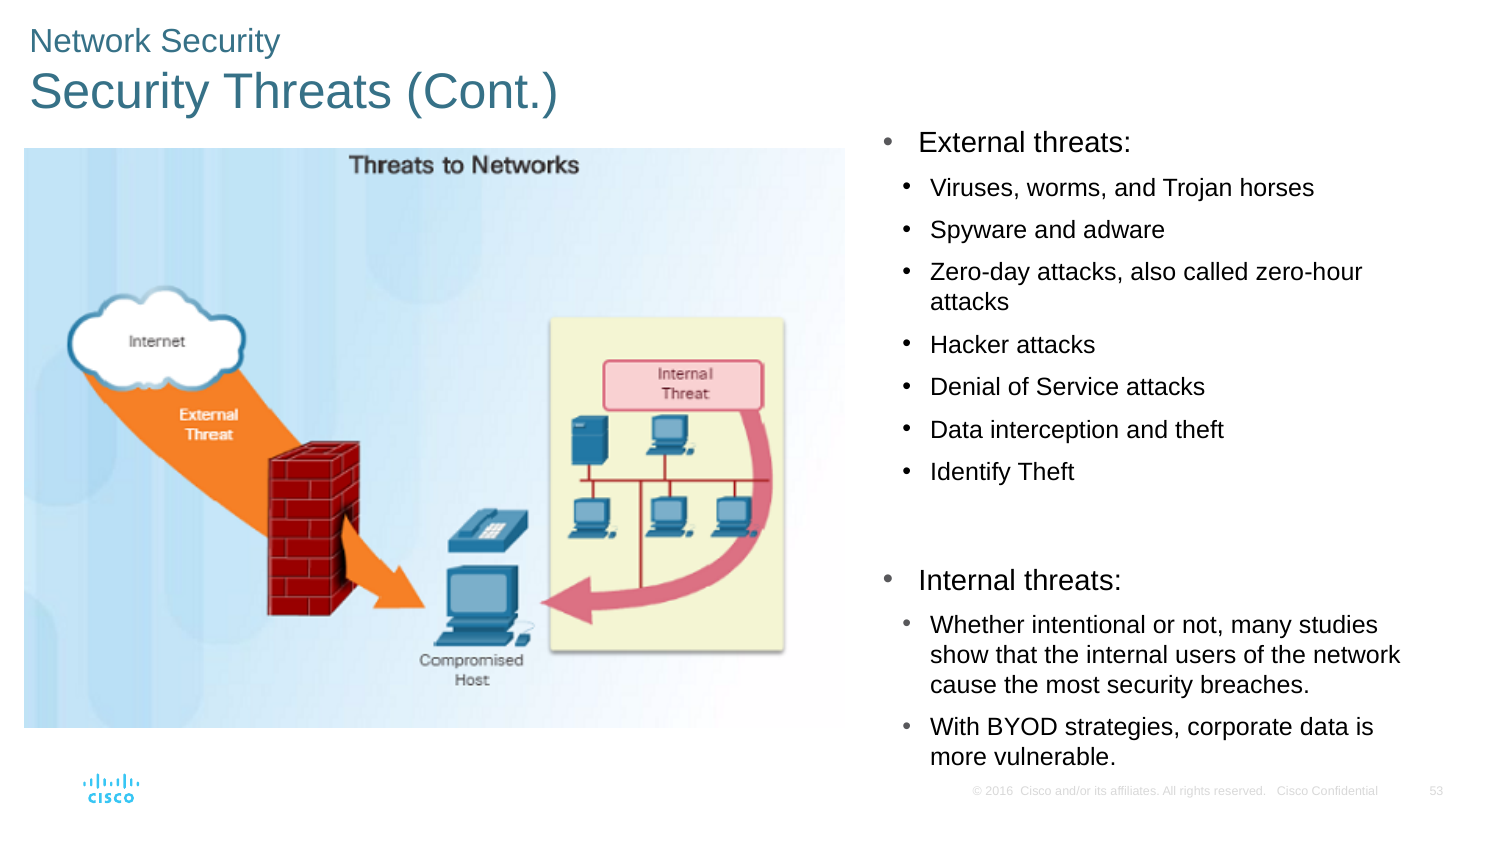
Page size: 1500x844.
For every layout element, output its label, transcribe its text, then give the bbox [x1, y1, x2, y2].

list External threats: Viruses, worms, and Trojan horses Spyware and adware Zero-day attacks, also called zero-hour attacks Hacker attacks Denial of Service attacks Data interception and theft Identify Theft Internal threats: Whether intentional or not, many studies show that the internal users of the network cause the most security breaches. With BYOD strategies, corporate data is more vulnerable. [844, 115, 1448, 771]
title Network Security Security Threats (Cont.) [14, 6, 612, 131]
picture [23, 148, 845, 728]
